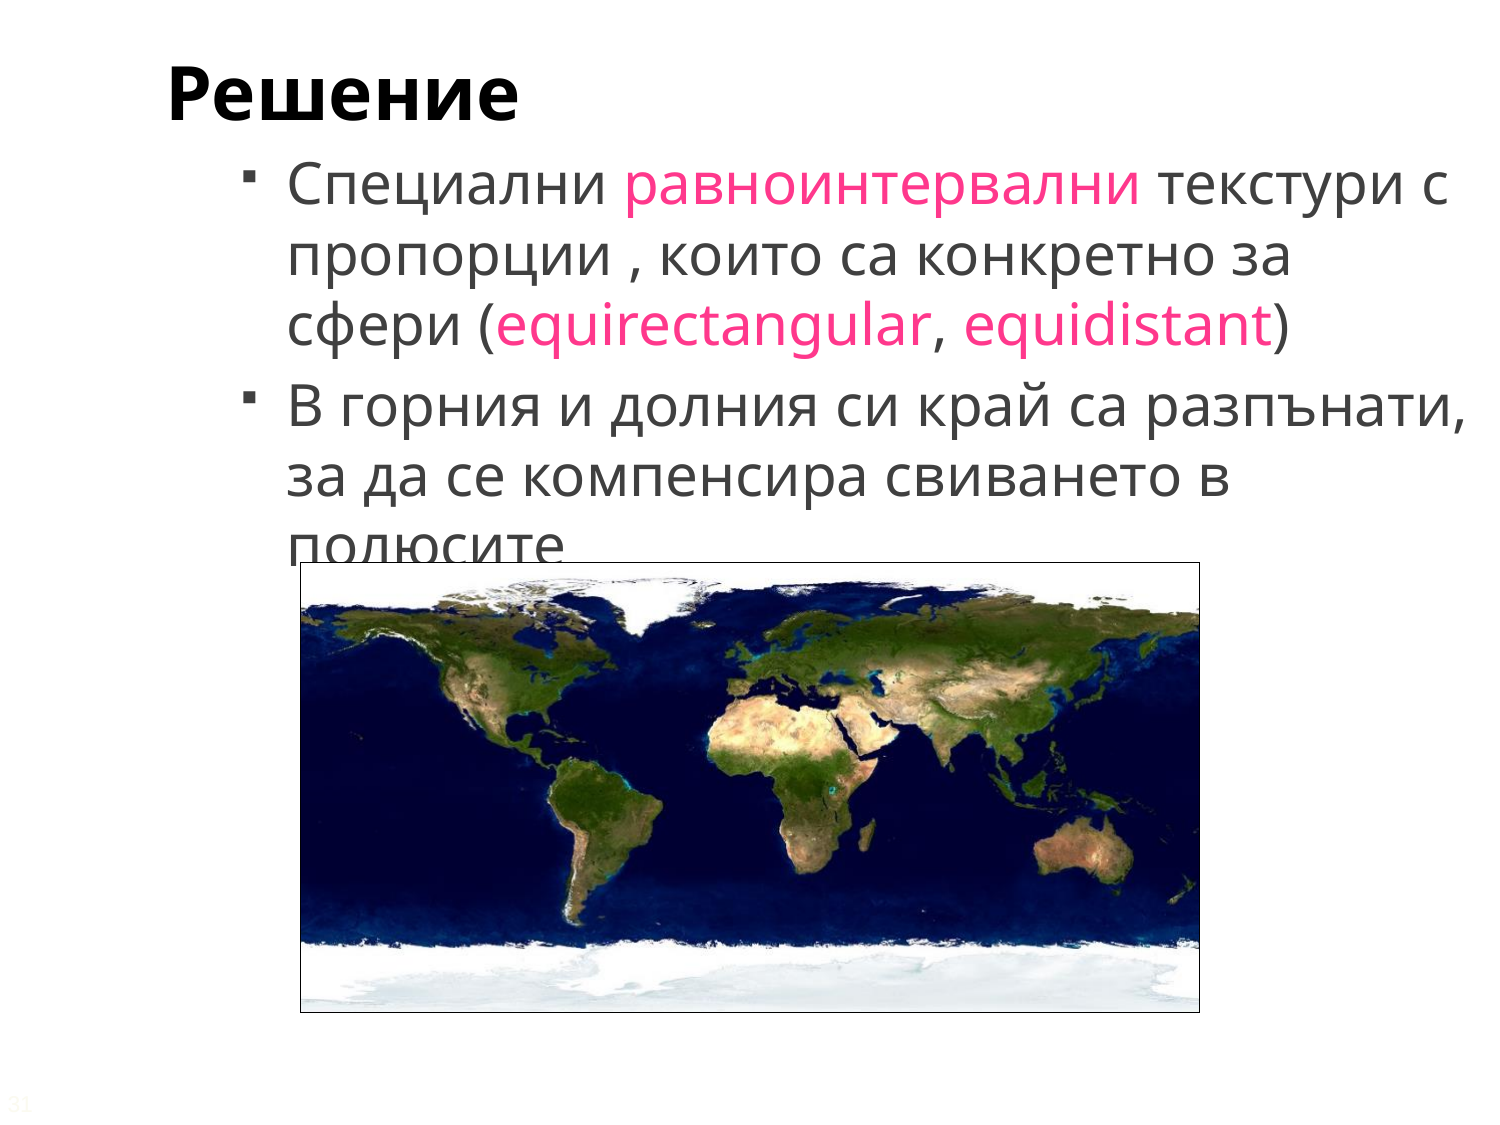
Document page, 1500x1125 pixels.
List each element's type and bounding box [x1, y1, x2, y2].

picture [299, 562, 1201, 1013]
